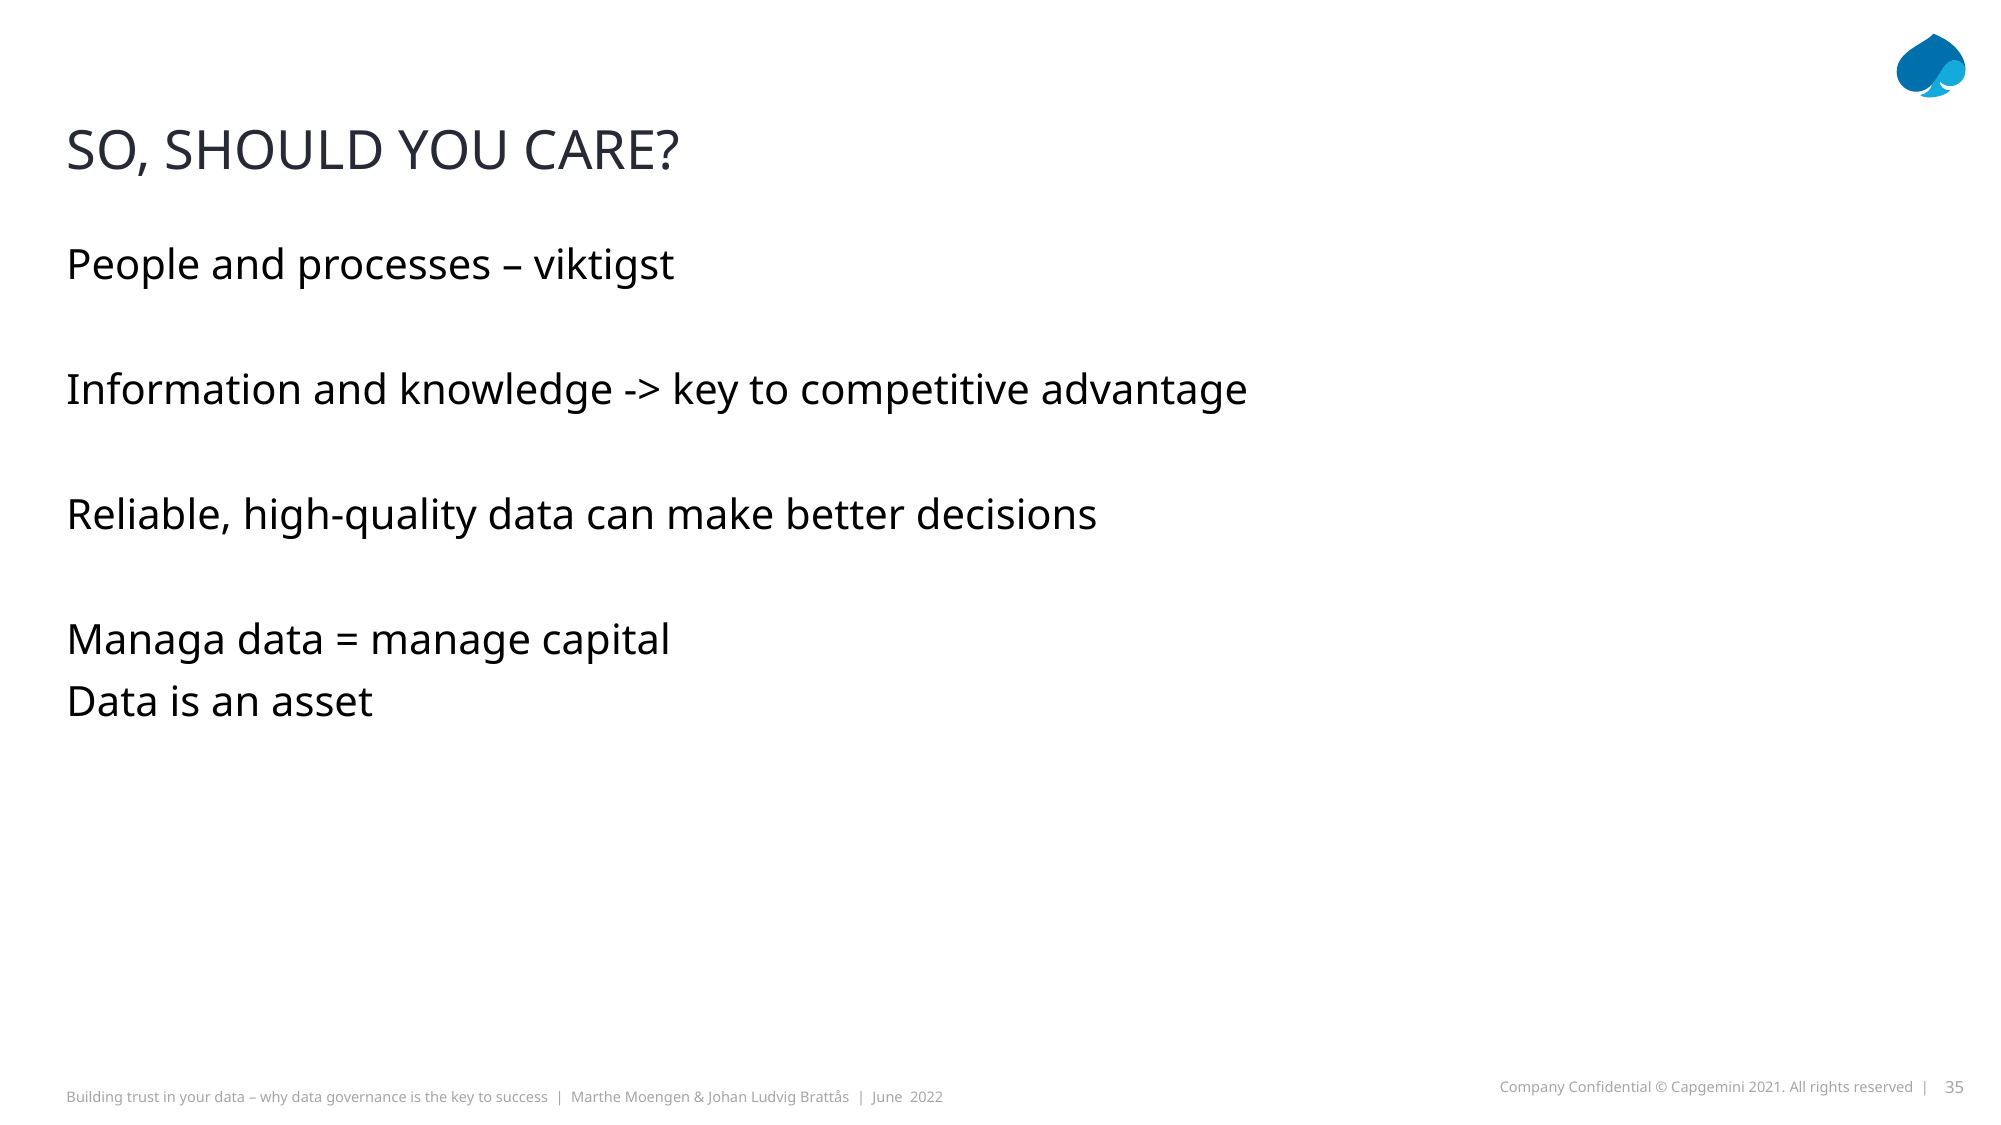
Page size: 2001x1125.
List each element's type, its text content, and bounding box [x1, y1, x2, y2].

title So, should you care? [66, 63, 1863, 182]
list People and processes – viktigst Information and knowledge -> key to competitive advantage Reliable, high-quality data can make better decisions Managa data = manage capital Data is an asset [66, 237, 1933, 1062]
